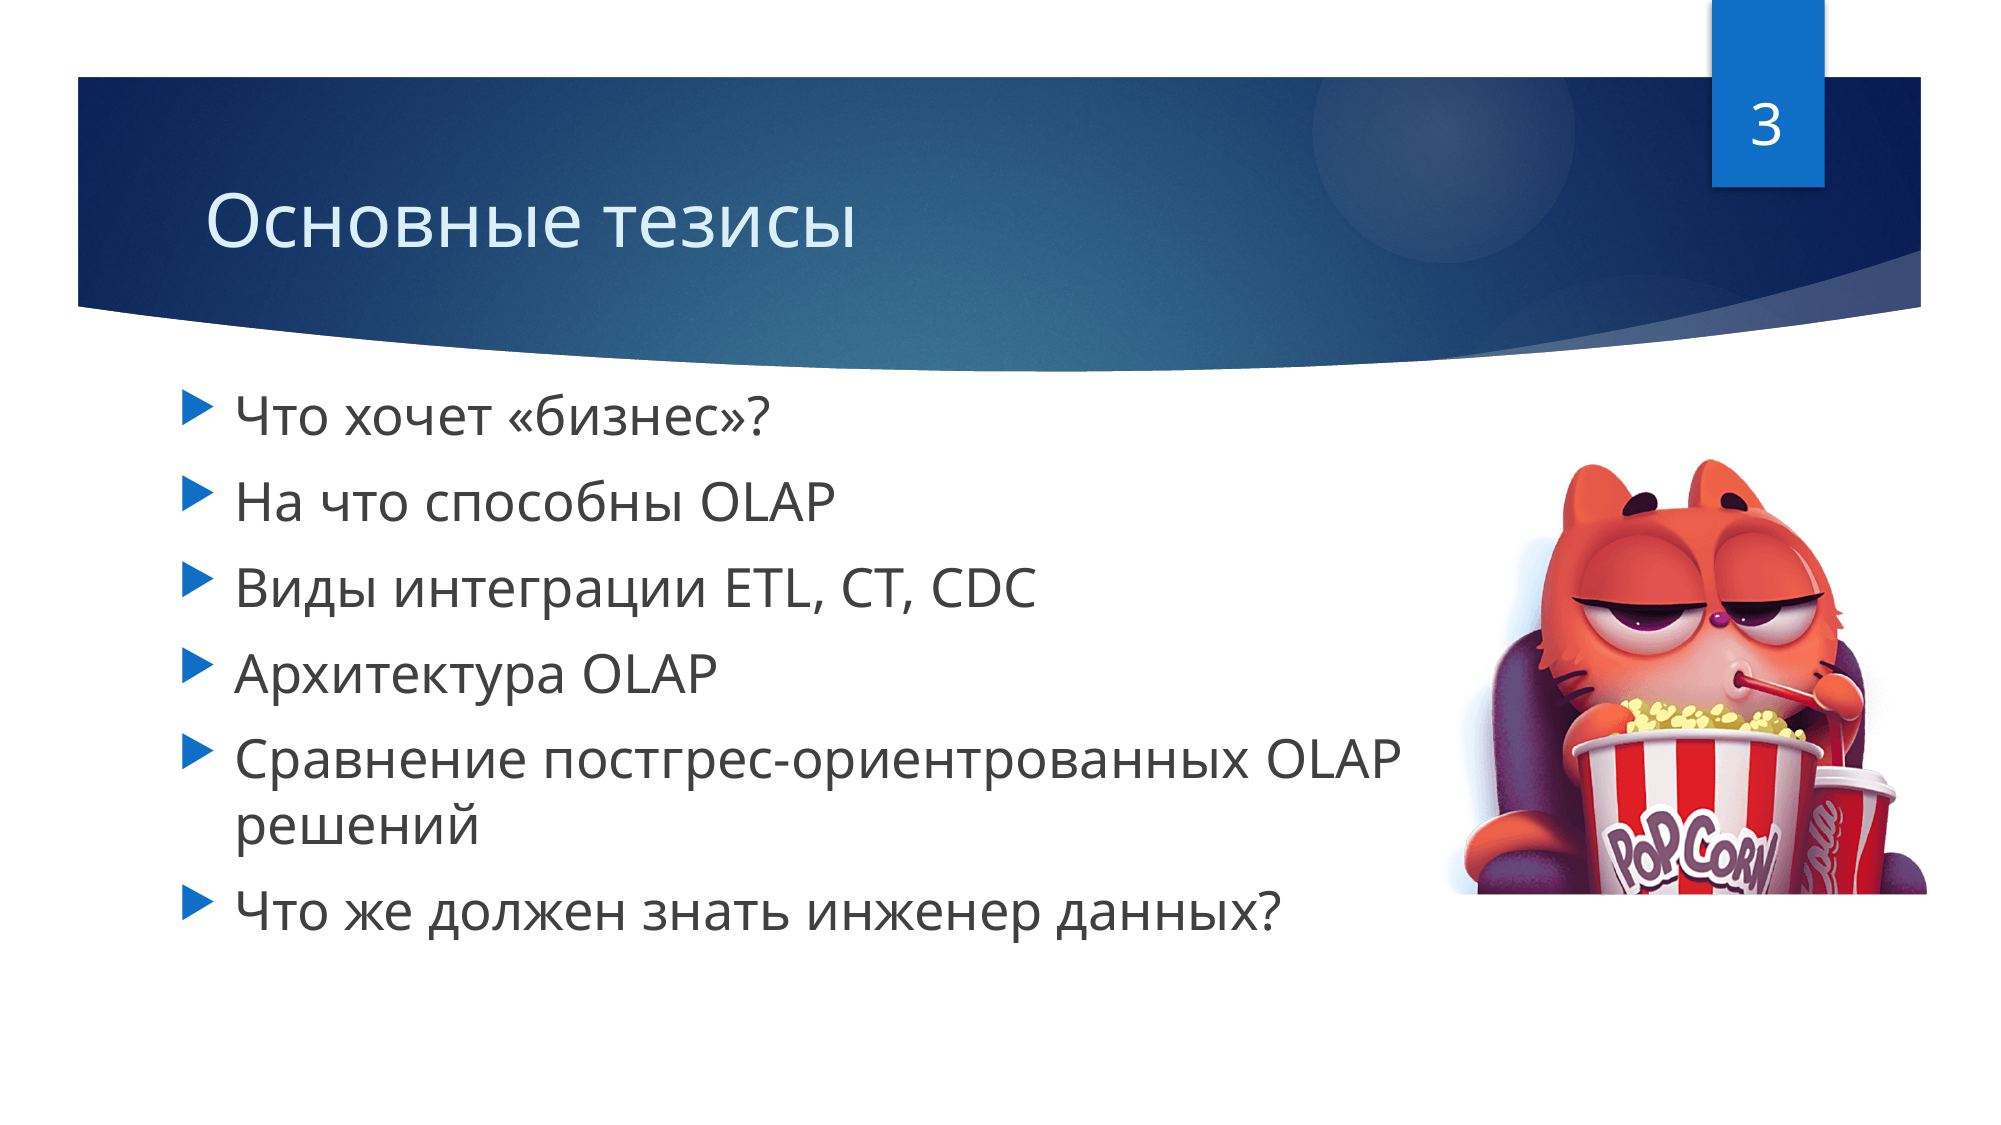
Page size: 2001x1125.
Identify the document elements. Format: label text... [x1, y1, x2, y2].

picture [1420, 410, 1976, 966]
list Что хочет «бизнес»? На что способны OLAP Виды интеграции ETL, CT, CDC Архитектура OLAP Сравнение постгрес-ориентрованных OLAP решений Что же должен знать инженер данных? [163, 373, 1645, 1077]
slide_number 3 [1698, 48, 1836, 175]
title Основные тезисы [189, 159, 1627, 276]
